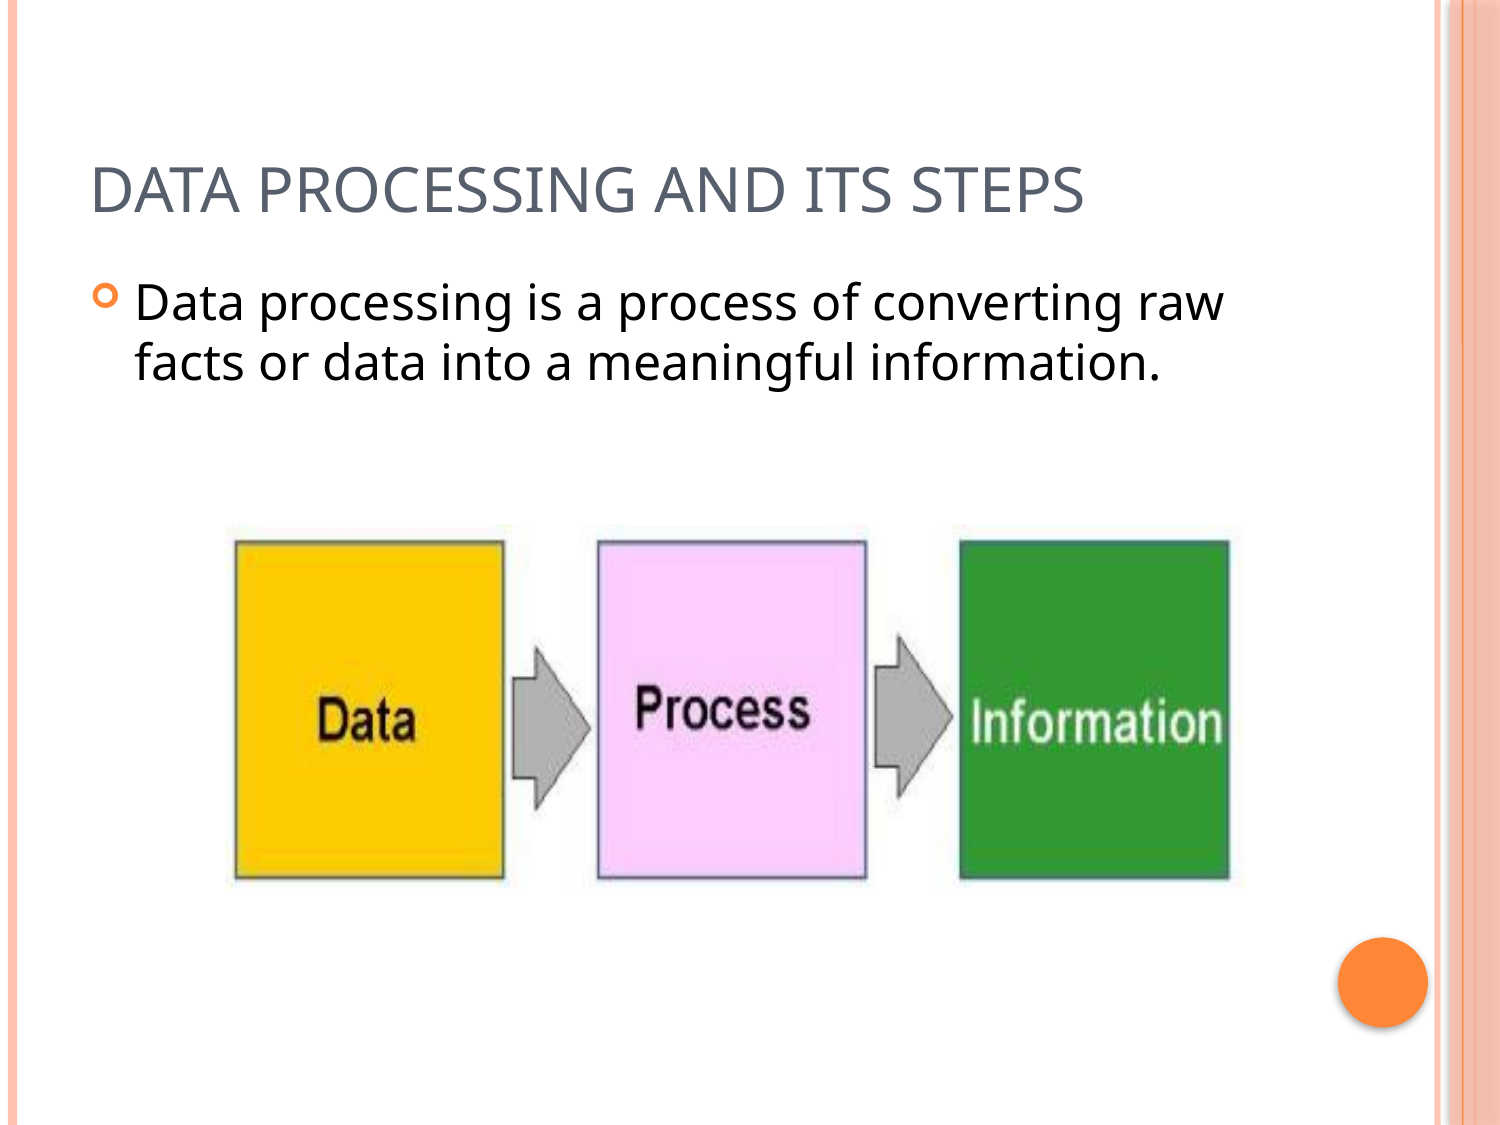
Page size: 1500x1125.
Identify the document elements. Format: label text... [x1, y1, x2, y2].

list Data processing is a process of converting raw facts or data into a meaningful information. [75, 262, 1300, 1062]
title Data processing and its steps [75, 45, 1300, 233]
picture [224, 524, 1247, 901]
